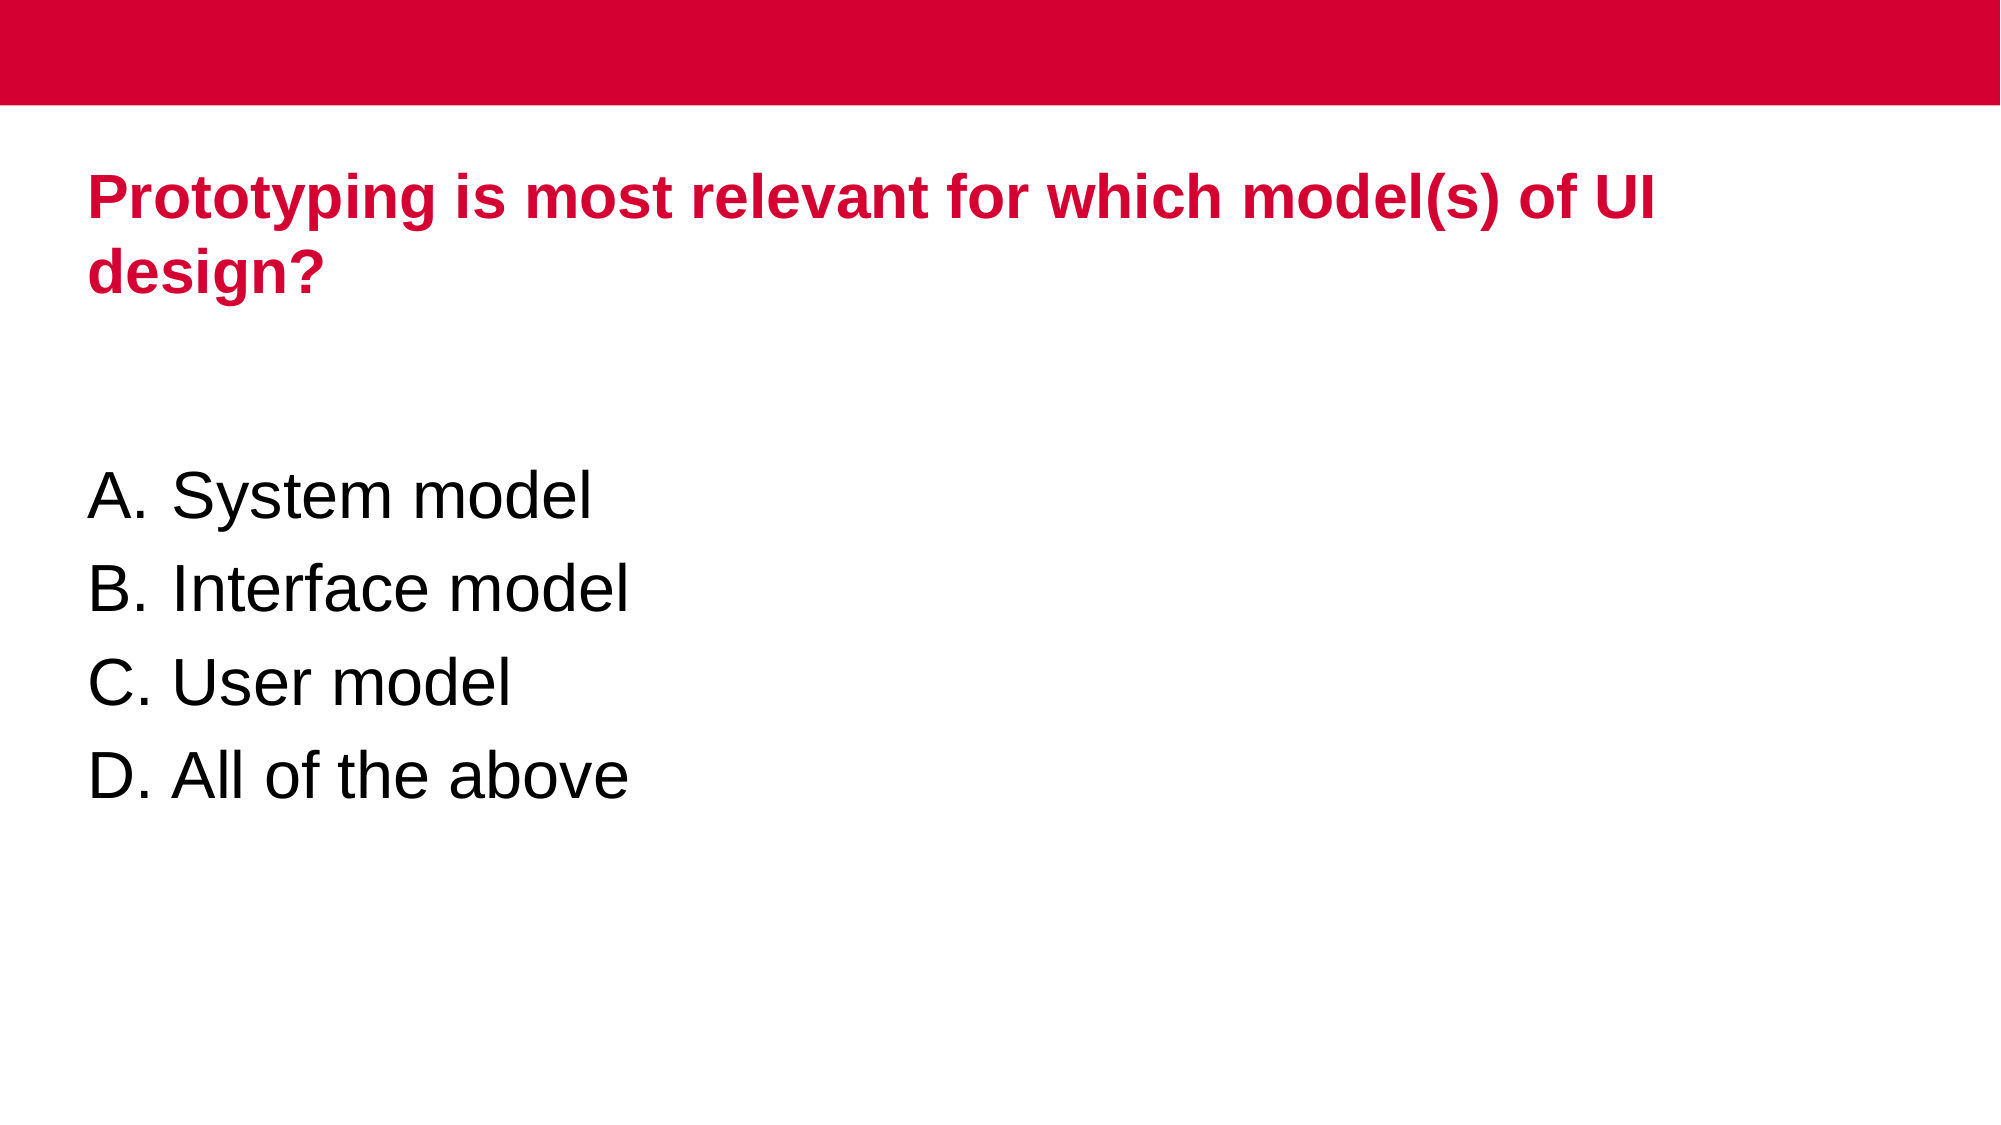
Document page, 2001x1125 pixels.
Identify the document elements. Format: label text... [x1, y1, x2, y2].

list System model Interface model User model All of the above [72, 444, 1930, 1012]
title Prototyping is most relevant for which model(s) of UI design? [72, 148, 1930, 362]
